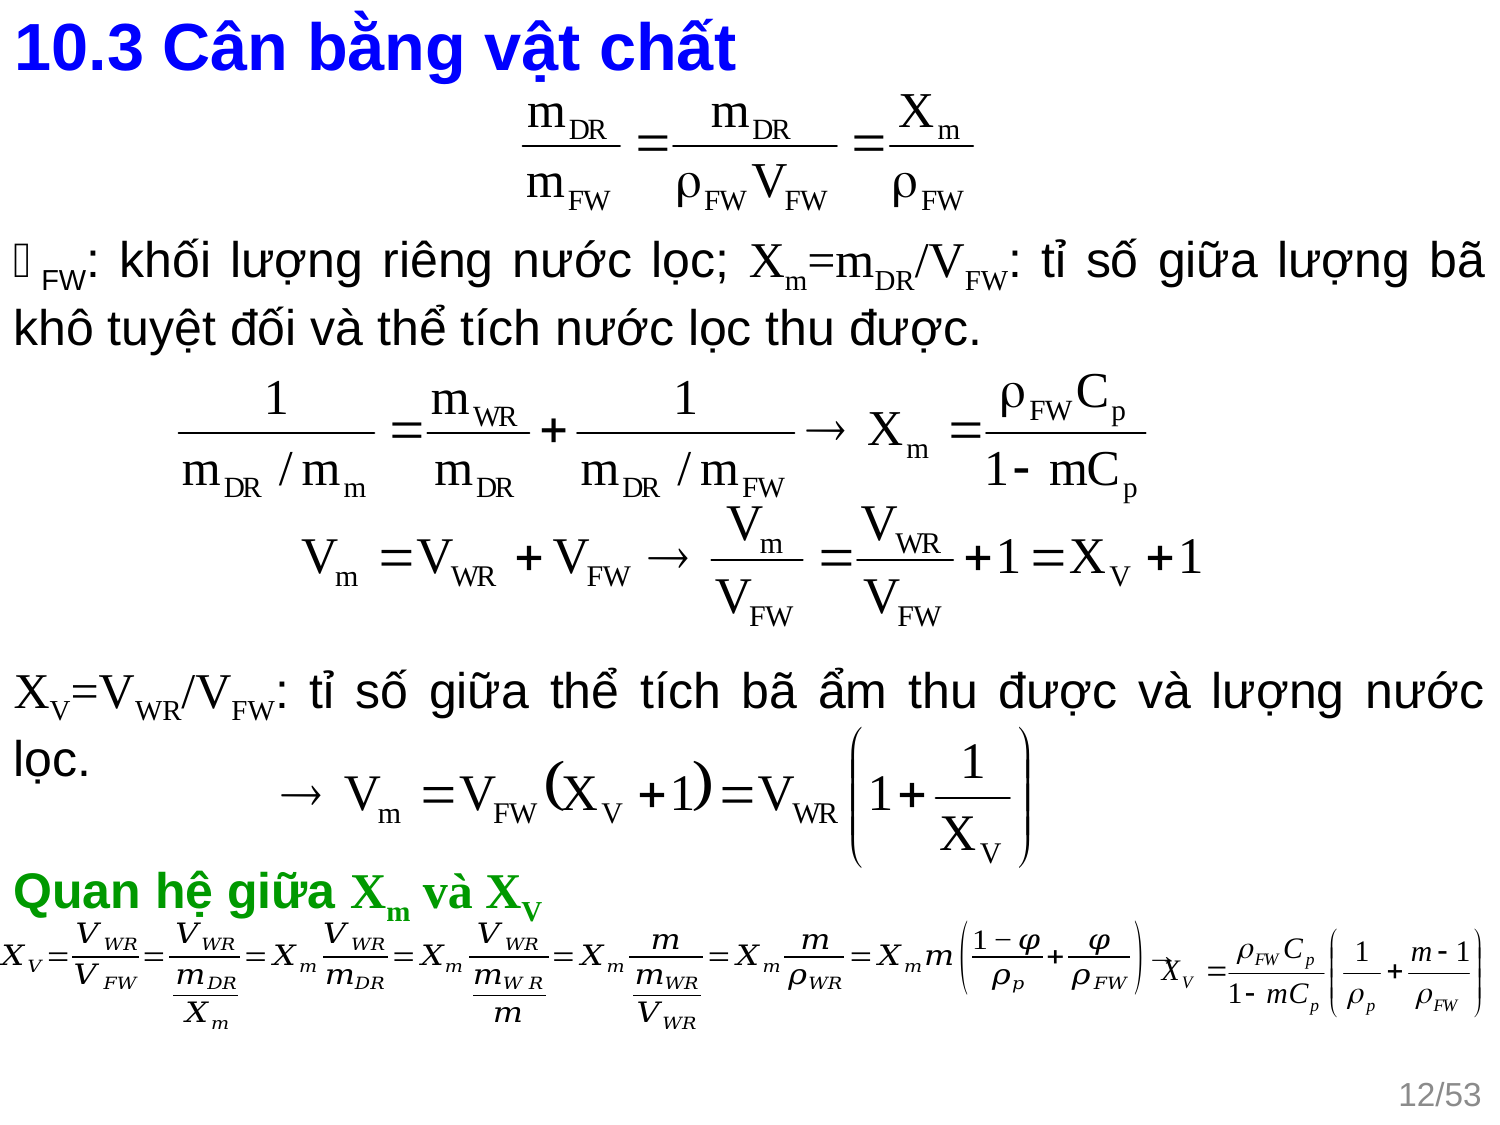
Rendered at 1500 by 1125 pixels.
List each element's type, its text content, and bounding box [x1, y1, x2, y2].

text_box FW: khối lượng riêng nước lọc; Xm=mDR/VFW: tỉ số giữa lượng bã khô tuyệt đối và thể tích nước lọc thu được. XV=VWR/VFW: tỉ số giữa thể tích bã ẩm thu được và lượng nước lọc. Quan hệ giữa Xm và XV p: khối lượng riêng pha phân tán [0, 87, 1500, 1125]
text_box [274, 716, 1047, 880]
text_box 10.3 Cân bằng vật chất [0, 0, 1500, 87]
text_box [169, 357, 1156, 513]
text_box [514, 78, 986, 222]
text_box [292, 491, 1206, 638]
slide_number 12/53 [1146, 1063, 1497, 1124]
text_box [1154, 923, 1491, 1024]
